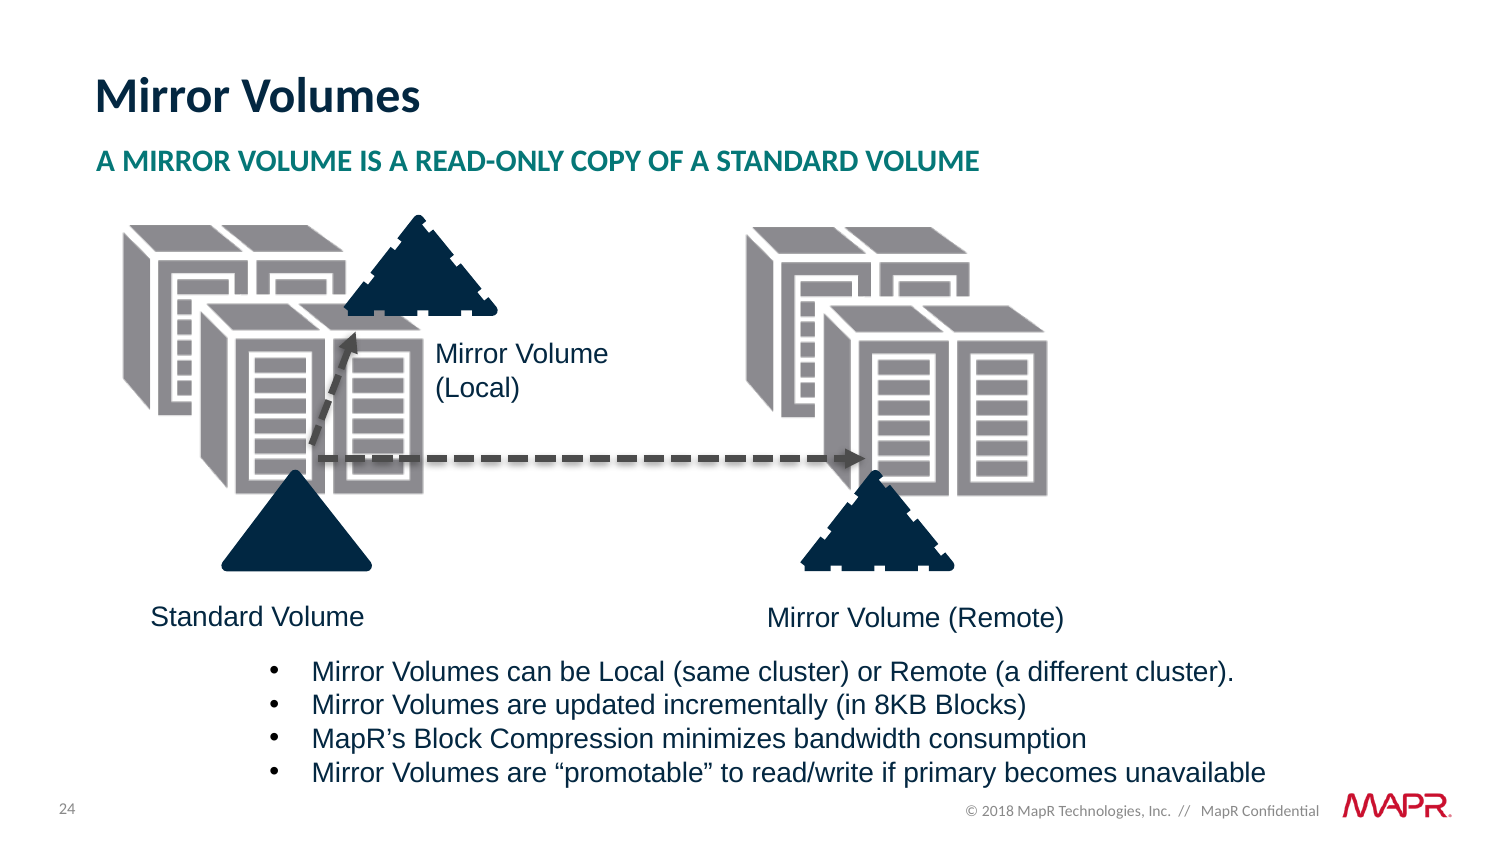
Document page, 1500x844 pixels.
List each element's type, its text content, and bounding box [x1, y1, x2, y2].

text_box Mirror Volume (Remote) [761, 594, 1071, 640]
title Mirror Volumes [79, 61, 1433, 168]
text_box Standard Volume [144, 593, 371, 638]
text_box Mirror Volumes can be Local (same cluster) or Remote (a different cluster). Mirror Volumes are updated incrementally (in 8KB Blocks) MapR’s Block Compression minimizes bandwidth consumption Mirror Volumes are “promotable” to read/write if primary becomes unavailable [263, 647, 1273, 794]
text_box [227, 527, 367, 566]
picture [737, 203, 1056, 522]
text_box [311, 331, 356, 445]
picture [1332, 783, 1460, 827]
picture [113, 201, 432, 520]
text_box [804, 475, 950, 566]
text_box Mirror Volume (Local) [435, 330, 615, 409]
subtitle A Mirror Volume is a Read-Only Copy of a standard Volume [81, 136, 1435, 200]
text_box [347, 219, 493, 311]
